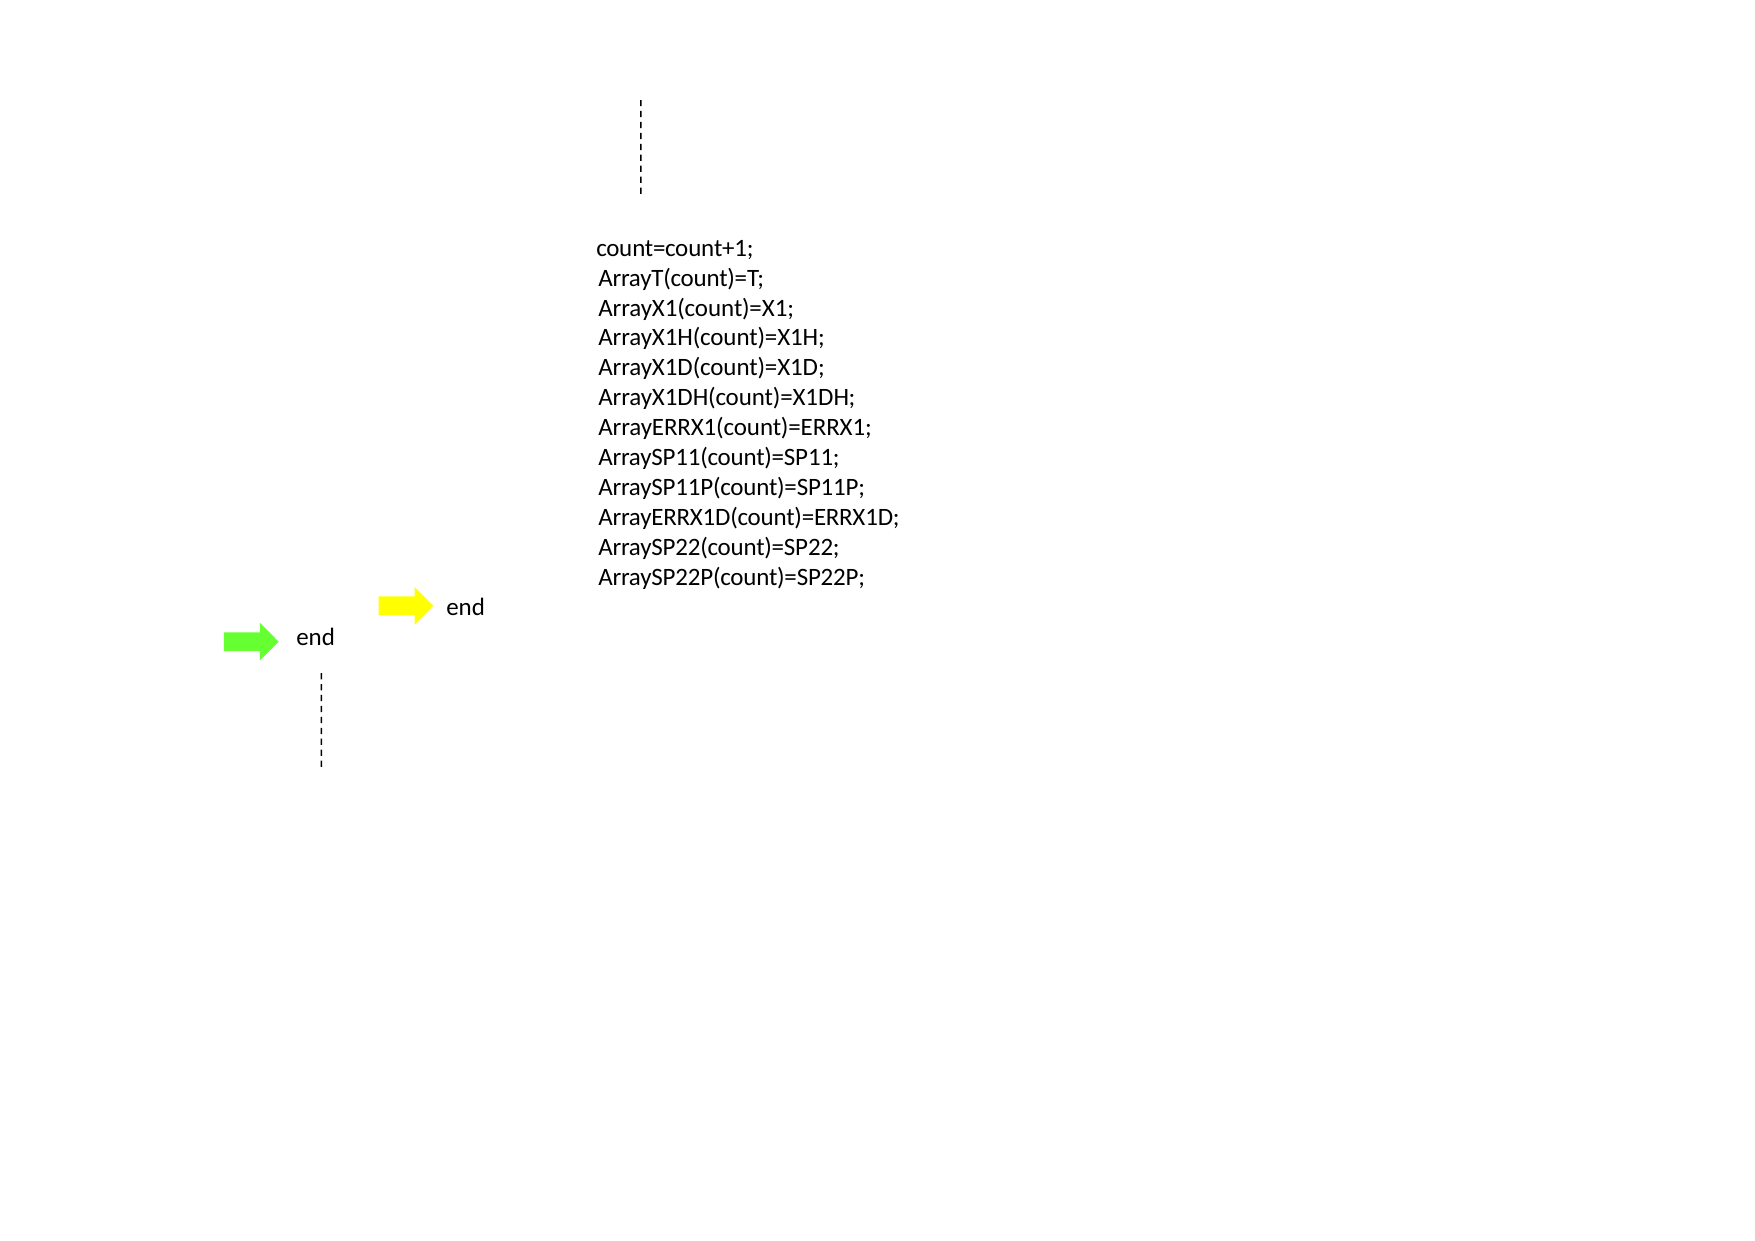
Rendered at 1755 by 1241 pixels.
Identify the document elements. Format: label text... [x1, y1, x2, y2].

text_box [223, 622, 279, 661]
text_box count=count+1; ArrayT(count)=T; ArrayX1(count)=X1; ArrayX1H(count)=X1H; ArrayX1D(count)=X1D; ArrayX1DH(count)=X1DH; ArrayERRX1(count)=ERRX1; ArraySP11(count)=SP11; ArraySP11P(count)=SP11P; ArrayERRX1D(count)=ERRX1D; ArraySP22(count)=SP22; ArraySP22P(count)=SP22P; end end [296, 229, 908, 651]
text_box [378, 587, 434, 625]
